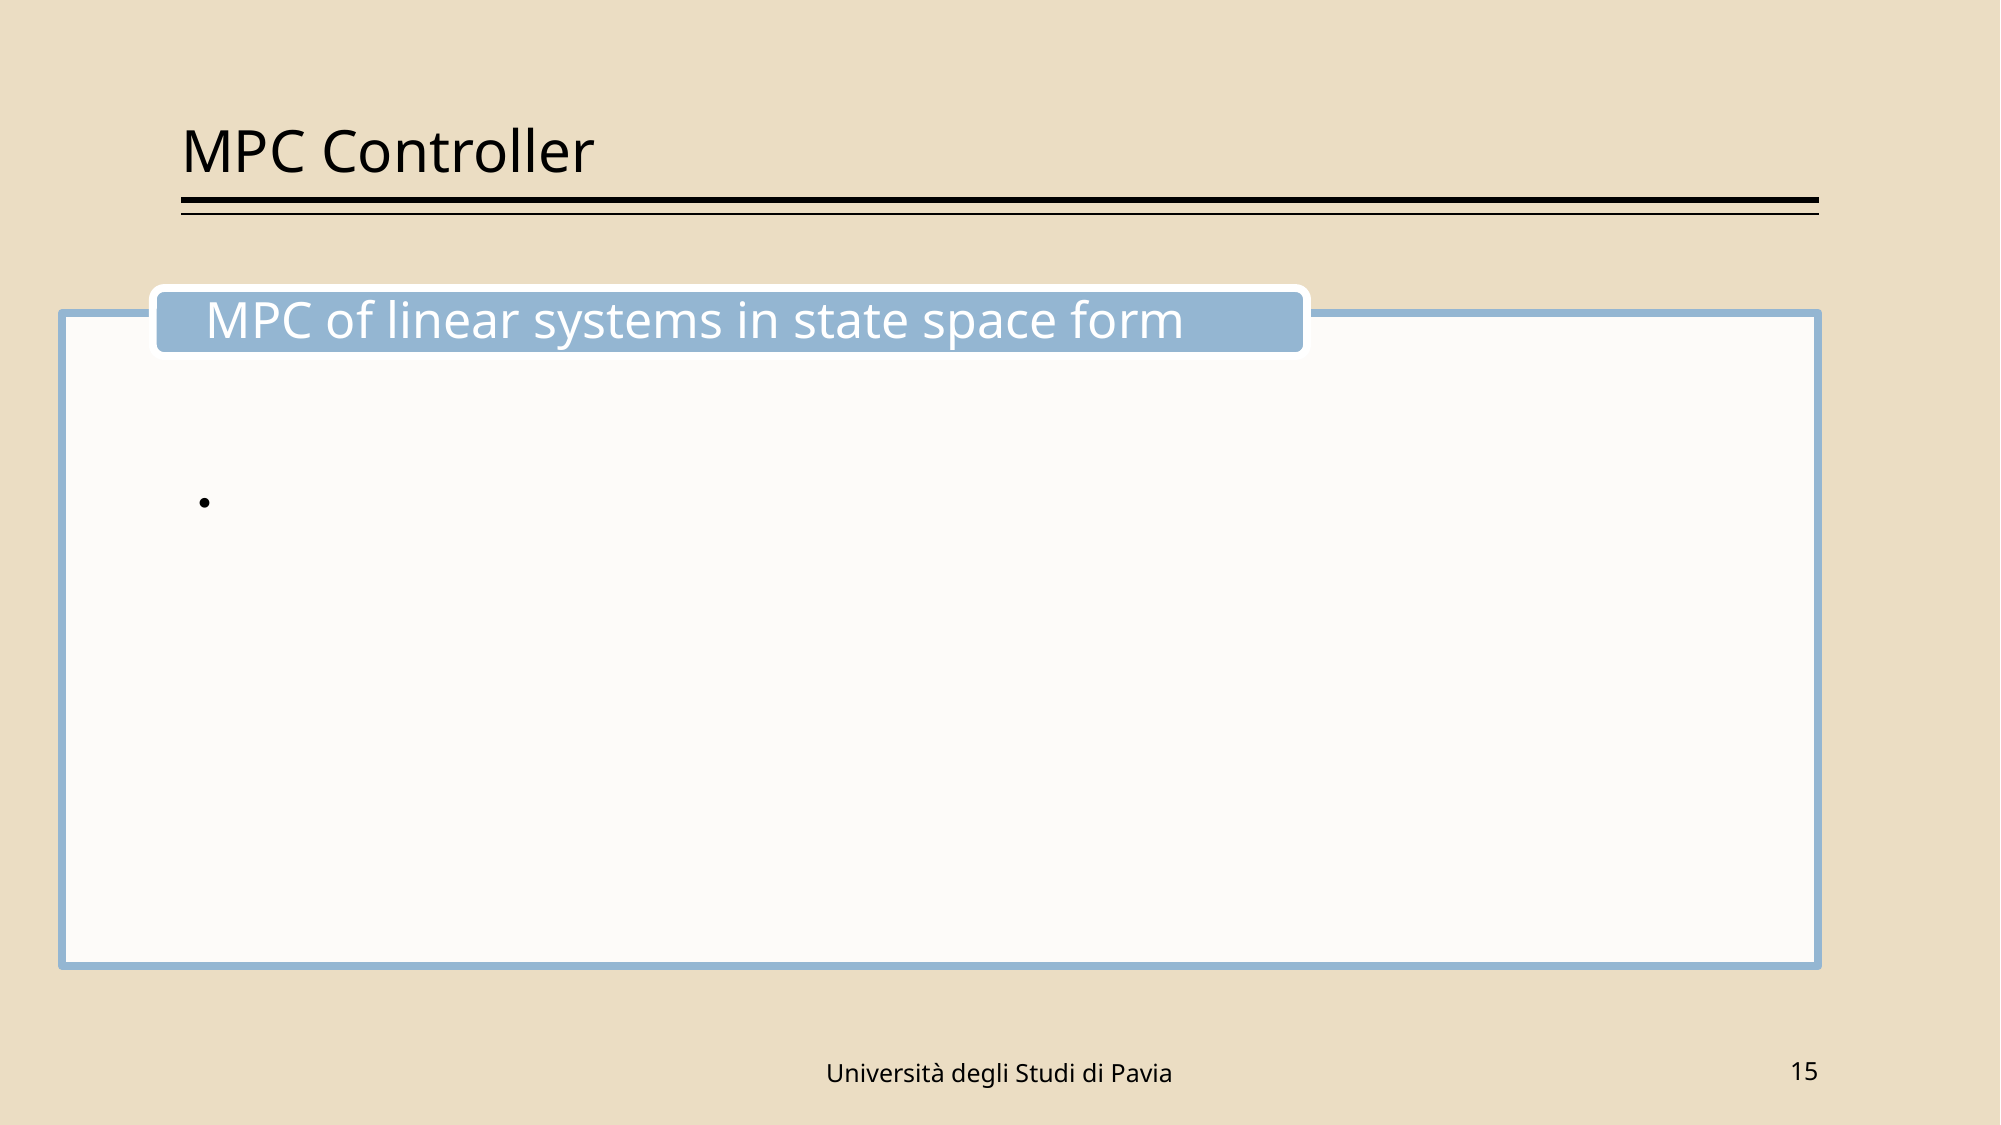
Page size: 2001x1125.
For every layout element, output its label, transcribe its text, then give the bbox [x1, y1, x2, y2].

slide_number 15 [1518, 1042, 1819, 1103]
title MPC Controller [181, 12, 1819, 193]
footer Università degli Studi di Pavia [481, 1042, 1518, 1103]
